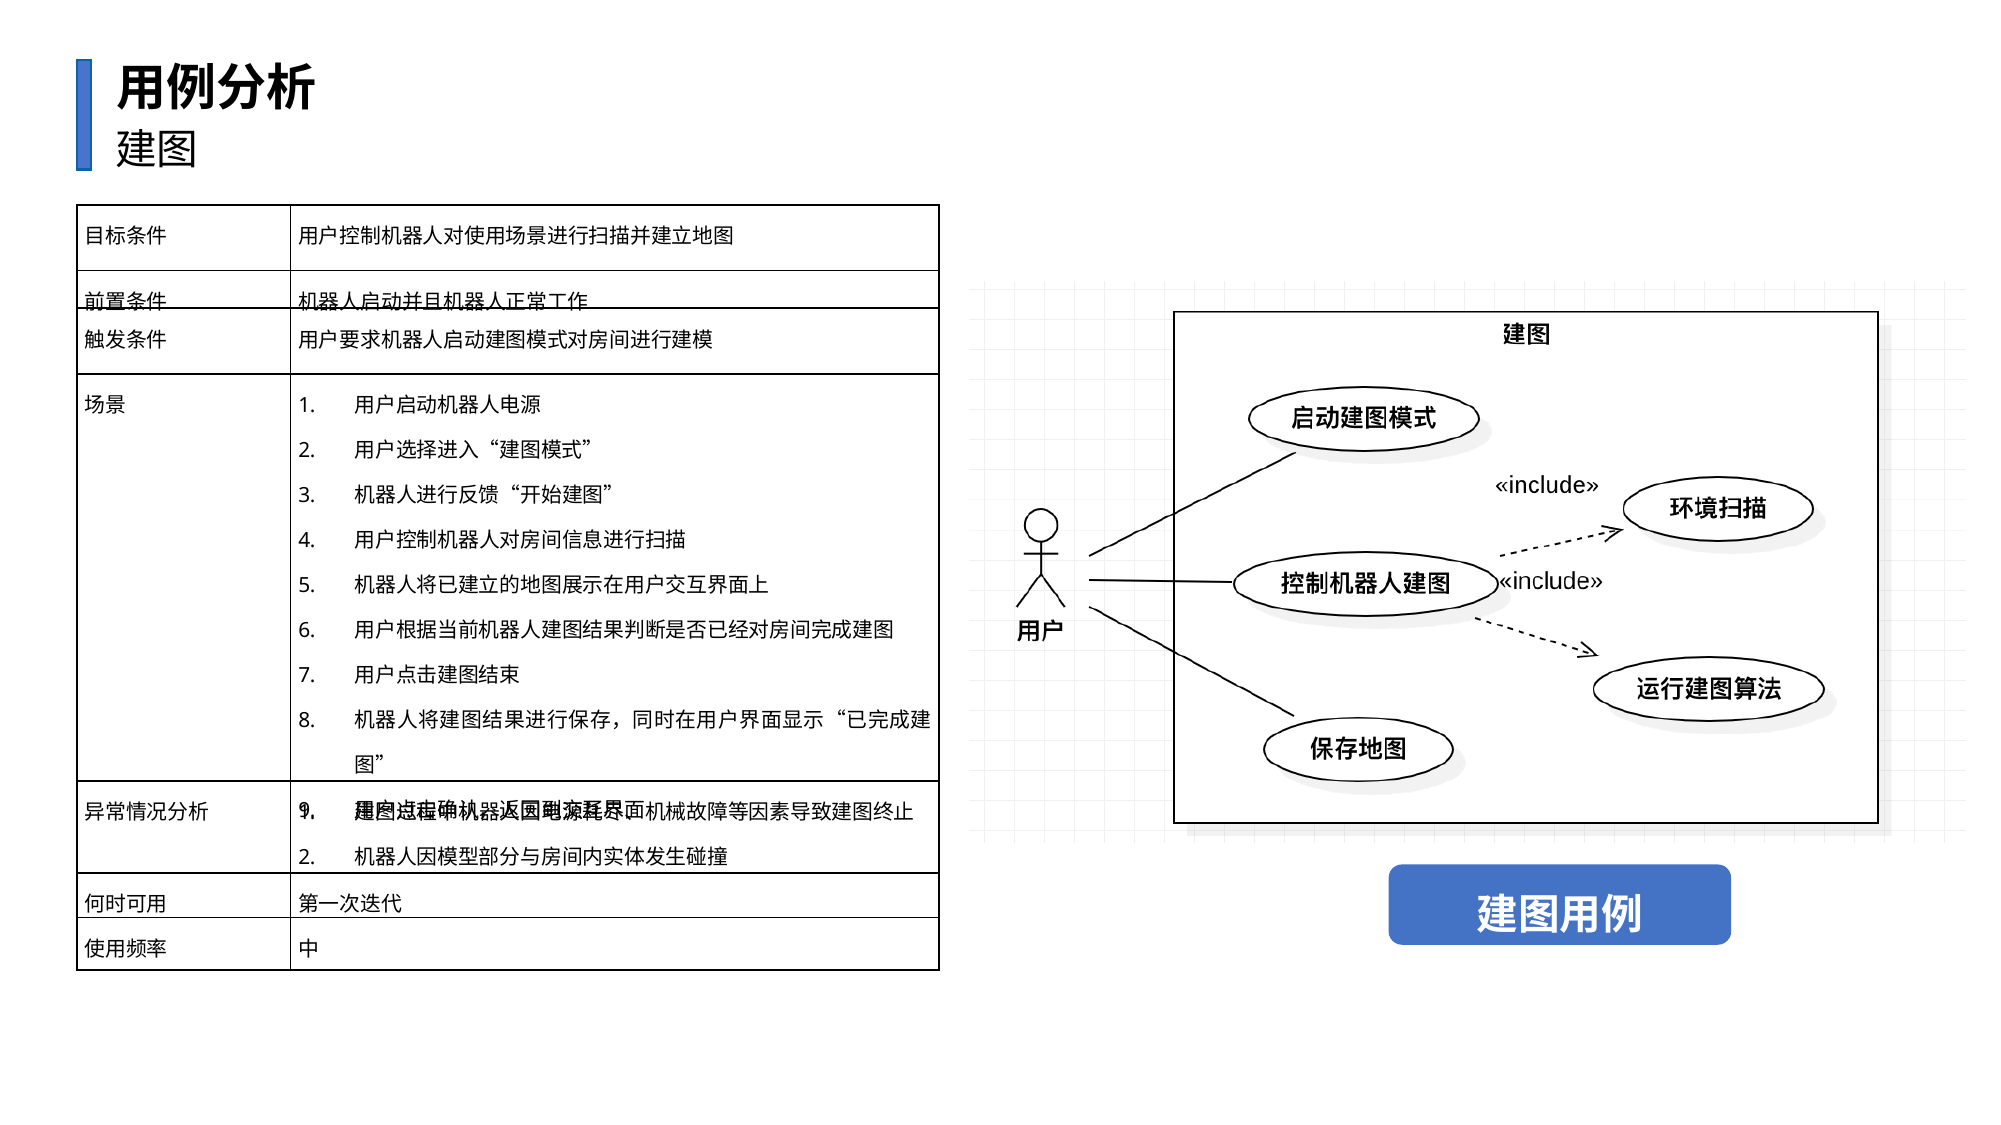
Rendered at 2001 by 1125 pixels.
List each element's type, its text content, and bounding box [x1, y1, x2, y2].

table_cell 建图过程中机器人因电源耗尽、机械故障等因素导致建图终止 机器人因模型部分与房间内实体发生碰撞 [291, 782, 938, 872]
text_box [76, 59, 92, 171]
table_cell 何时可用 [78, 874, 290, 917]
table_cell 前置条件 [78, 271, 290, 307]
text_box 用例分析 [101, 48, 331, 124]
table_cell 用户启动机器人电源 用户选择进入“建图模式” 机器人进行反馈“开始建图” 用户控制机器人对房间信息进行扫描 机器人将已建立的地图展示在用户交互界面上 用户根据当前机器人建图结果判断是否已经对房间完成建图 用户点击建图结束 机器人将建图结果进行保存，同时在用户界面显示“已完成建图” 用户点击确认，返回到交互界面 [291, 375, 938, 780]
table_cell 触发条件 [78, 309, 290, 373]
table_cell 机器人启动并且机器人正常工作 [291, 271, 938, 307]
picture [969, 281, 1967, 844]
table_cell 用户要求机器人启动建图模式对房间进行建模 [291, 309, 938, 373]
table_header 用户控制机器人对使用场景进行扫描并建立地图 [291, 206, 938, 270]
table_cell 使用频率 [78, 918, 290, 969]
text_box 建图用例 [1387, 863, 1733, 946]
text_box 建图 [100, 115, 214, 181]
table_cell 中 [291, 918, 938, 969]
table_header 目标条件 [78, 206, 290, 270]
table_cell 第一次迭代 [291, 874, 938, 917]
table_cell 场景 [78, 375, 290, 780]
table_cell 异常情况分析 [78, 782, 290, 872]
